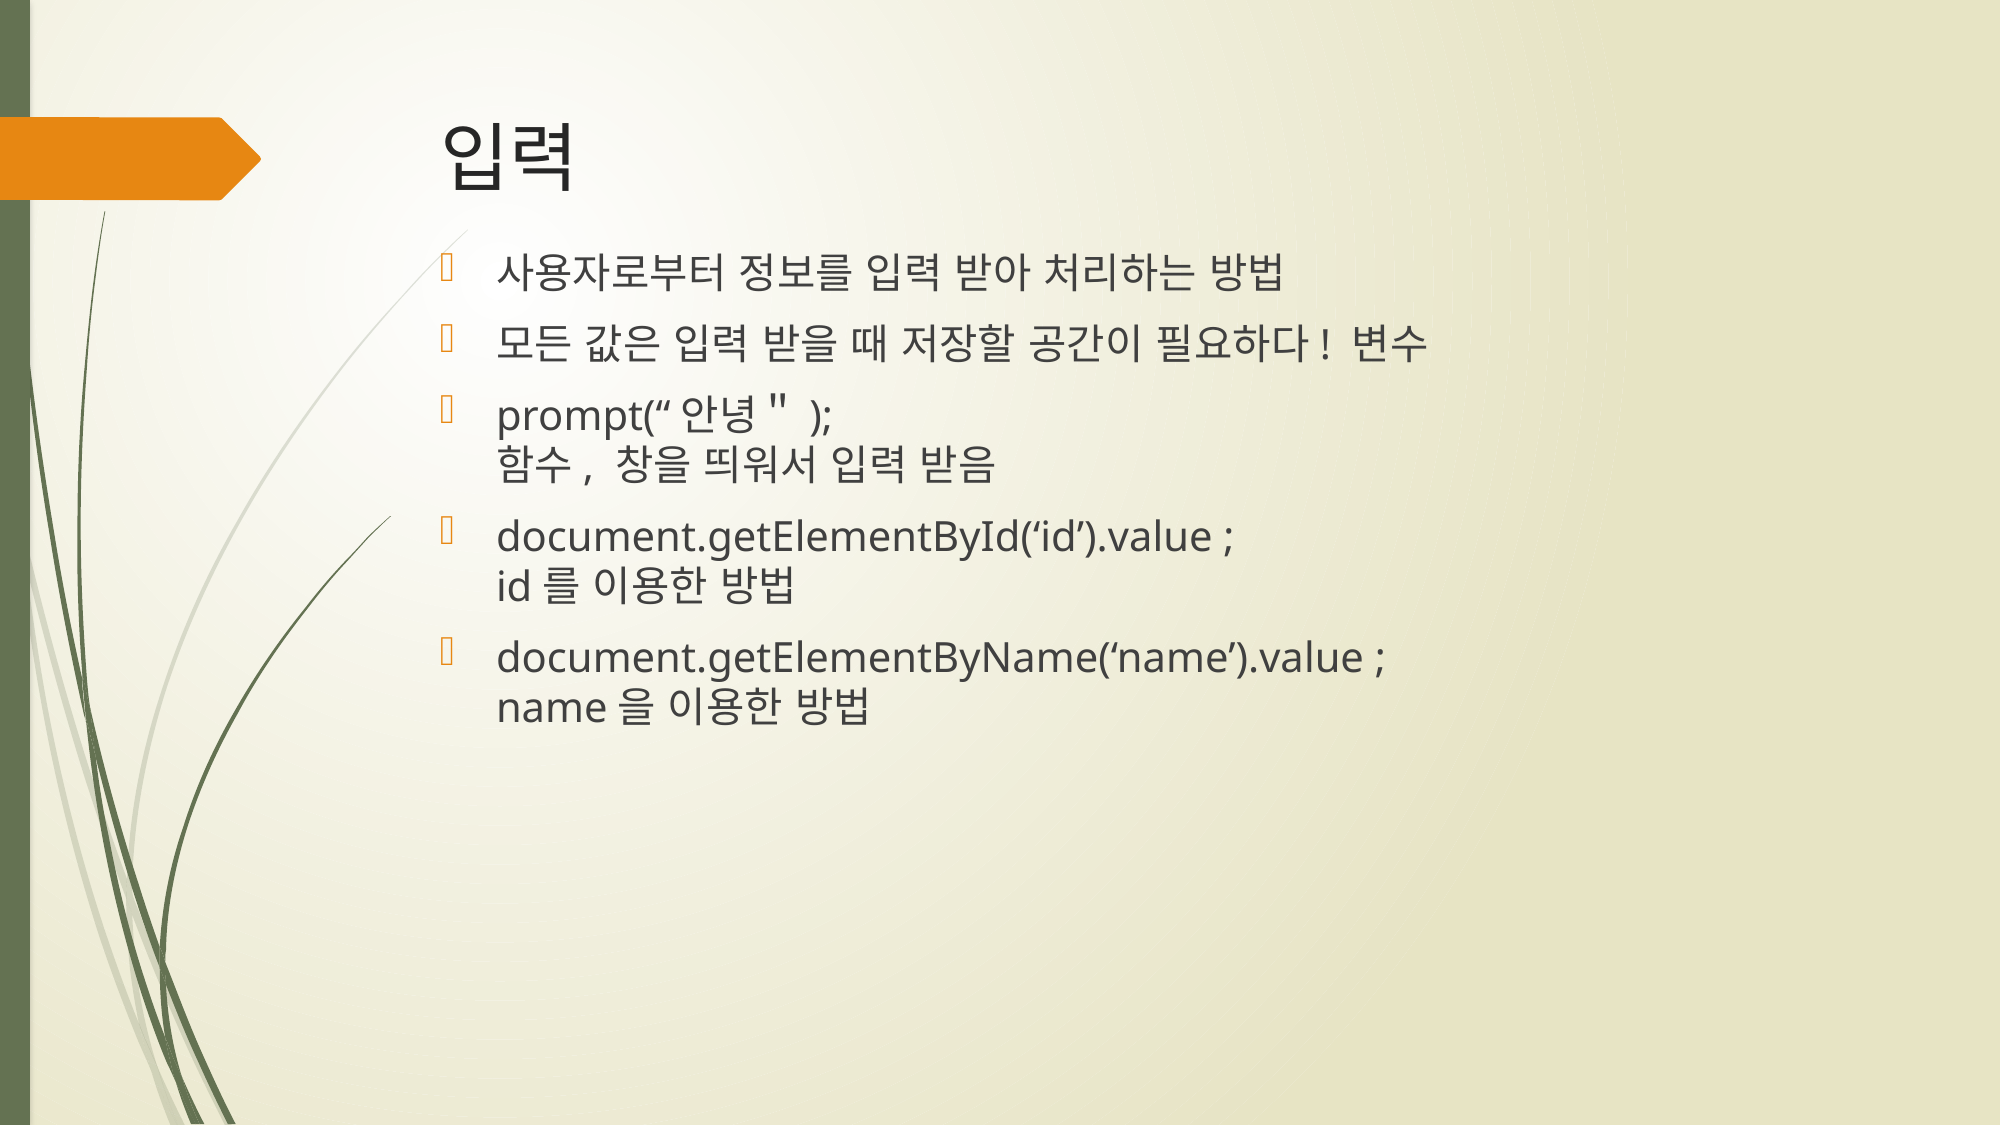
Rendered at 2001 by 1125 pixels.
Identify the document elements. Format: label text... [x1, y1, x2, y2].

title 입력 [425, 102, 1888, 239]
list 사용자로부터 정보를 입력 받아 처리하는 방법 모든 값은 입력 받을 때 저장할 공간이 필요하다! 변수 prompt(“안녕＂); 함수, 창을 띄워서 입력 받음 document.getElementById(‘id’).value ; id를 이용한 방법 document.getElementByName(‘name’).value ; name을 이용한 방법 [424, 239, 1888, 970]
